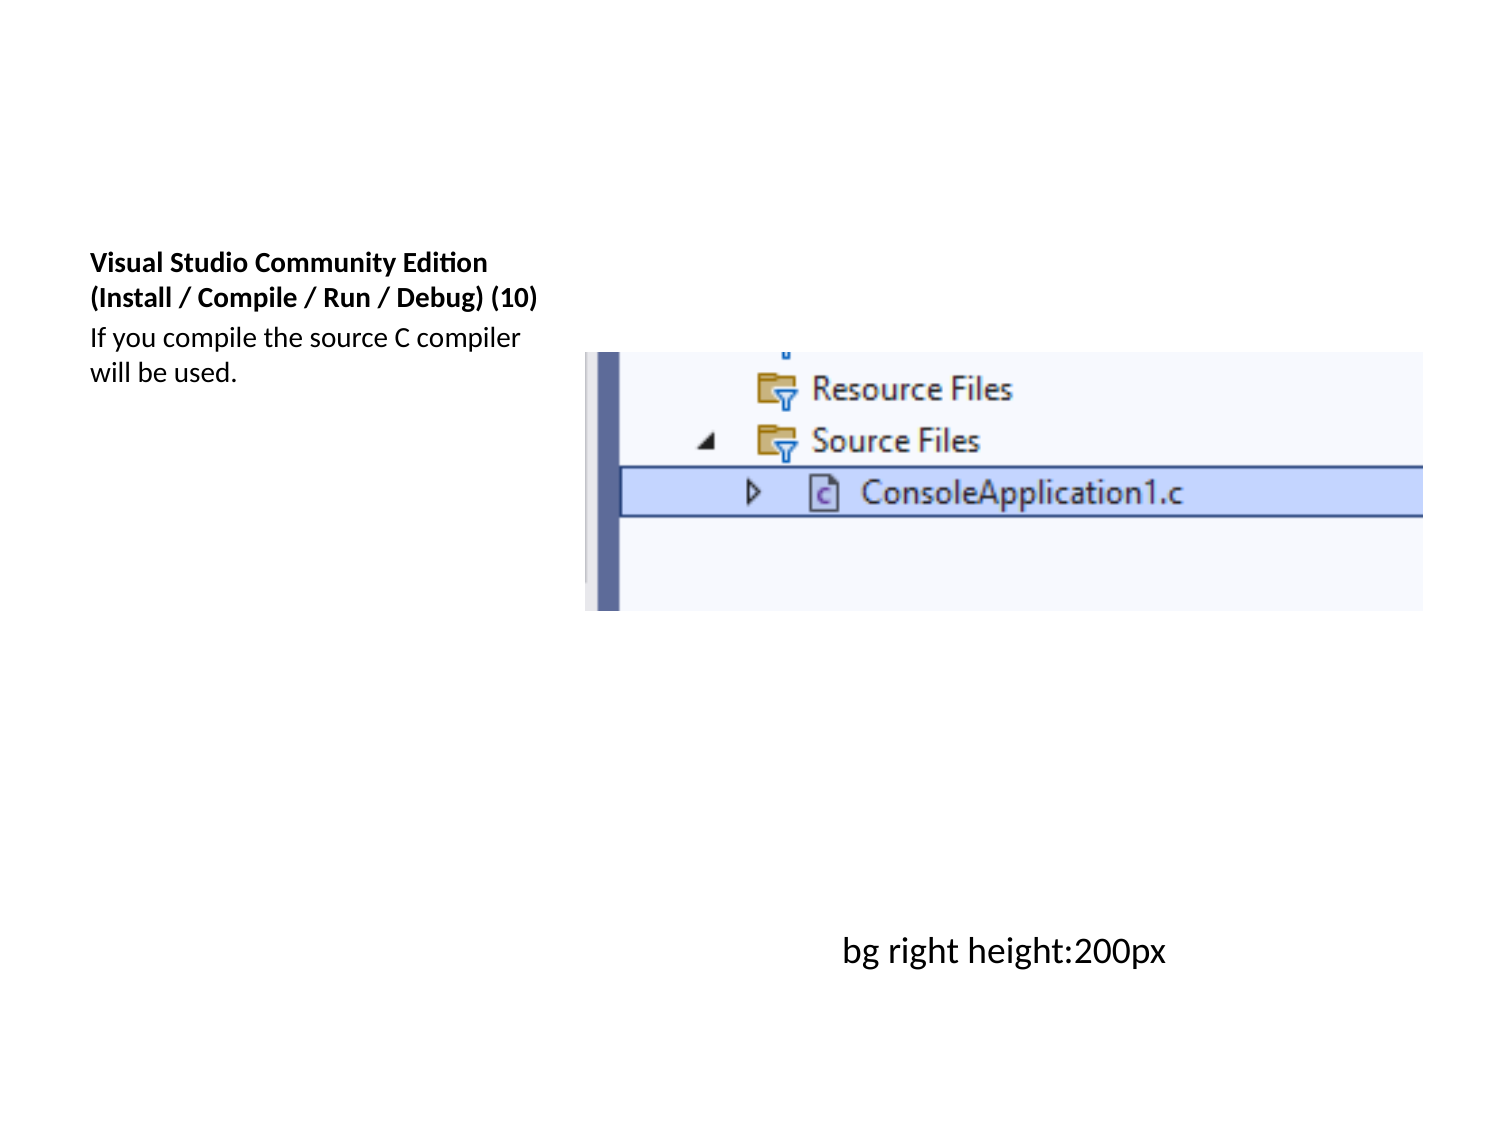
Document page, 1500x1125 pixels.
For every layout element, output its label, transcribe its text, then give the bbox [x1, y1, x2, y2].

picture [585, 351, 1424, 611]
list Visual Studio Community Edition (Install / Compile / Run / Debug) (10) If you compile the source C compiler will be used. [75, 235, 569, 1005]
text_box bg right height:200px [585, 918, 1423, 1003]
